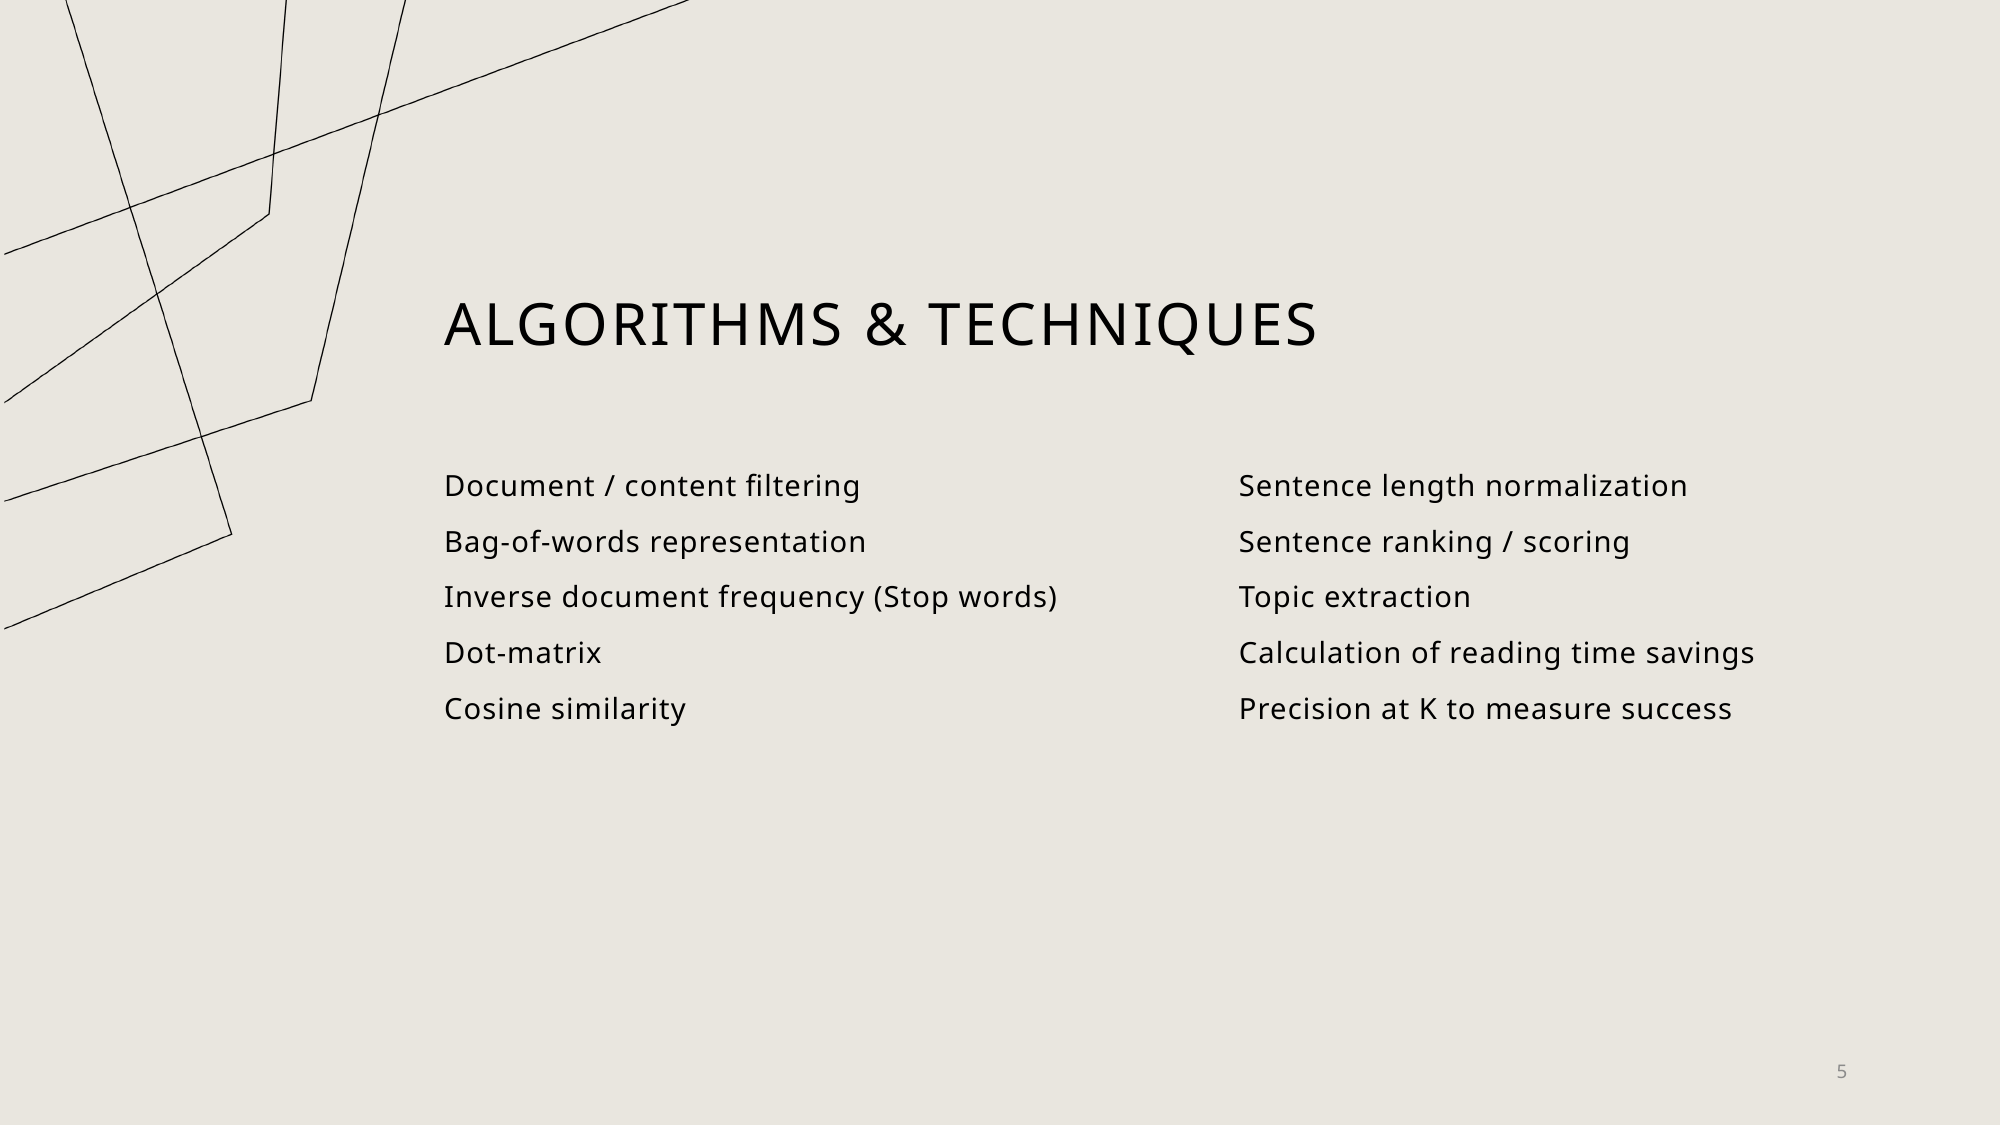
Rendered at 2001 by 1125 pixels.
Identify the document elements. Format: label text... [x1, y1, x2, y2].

title Algorithms & techniques [429, 217, 1861, 435]
picture [4, 0, 721, 642]
list Document / content filtering Bag-of-words representation Inverse document frequency (Stop words)​ Dot-matrix Cosine similarity [429, 459, 1073, 957]
slide_number 5 [1412, 1042, 1863, 1103]
list Sentence length normalization Sentence ranking / scoring Topic extraction Calculation of reading time savings Precision at K to measure success [1223, 459, 1804, 1007]
